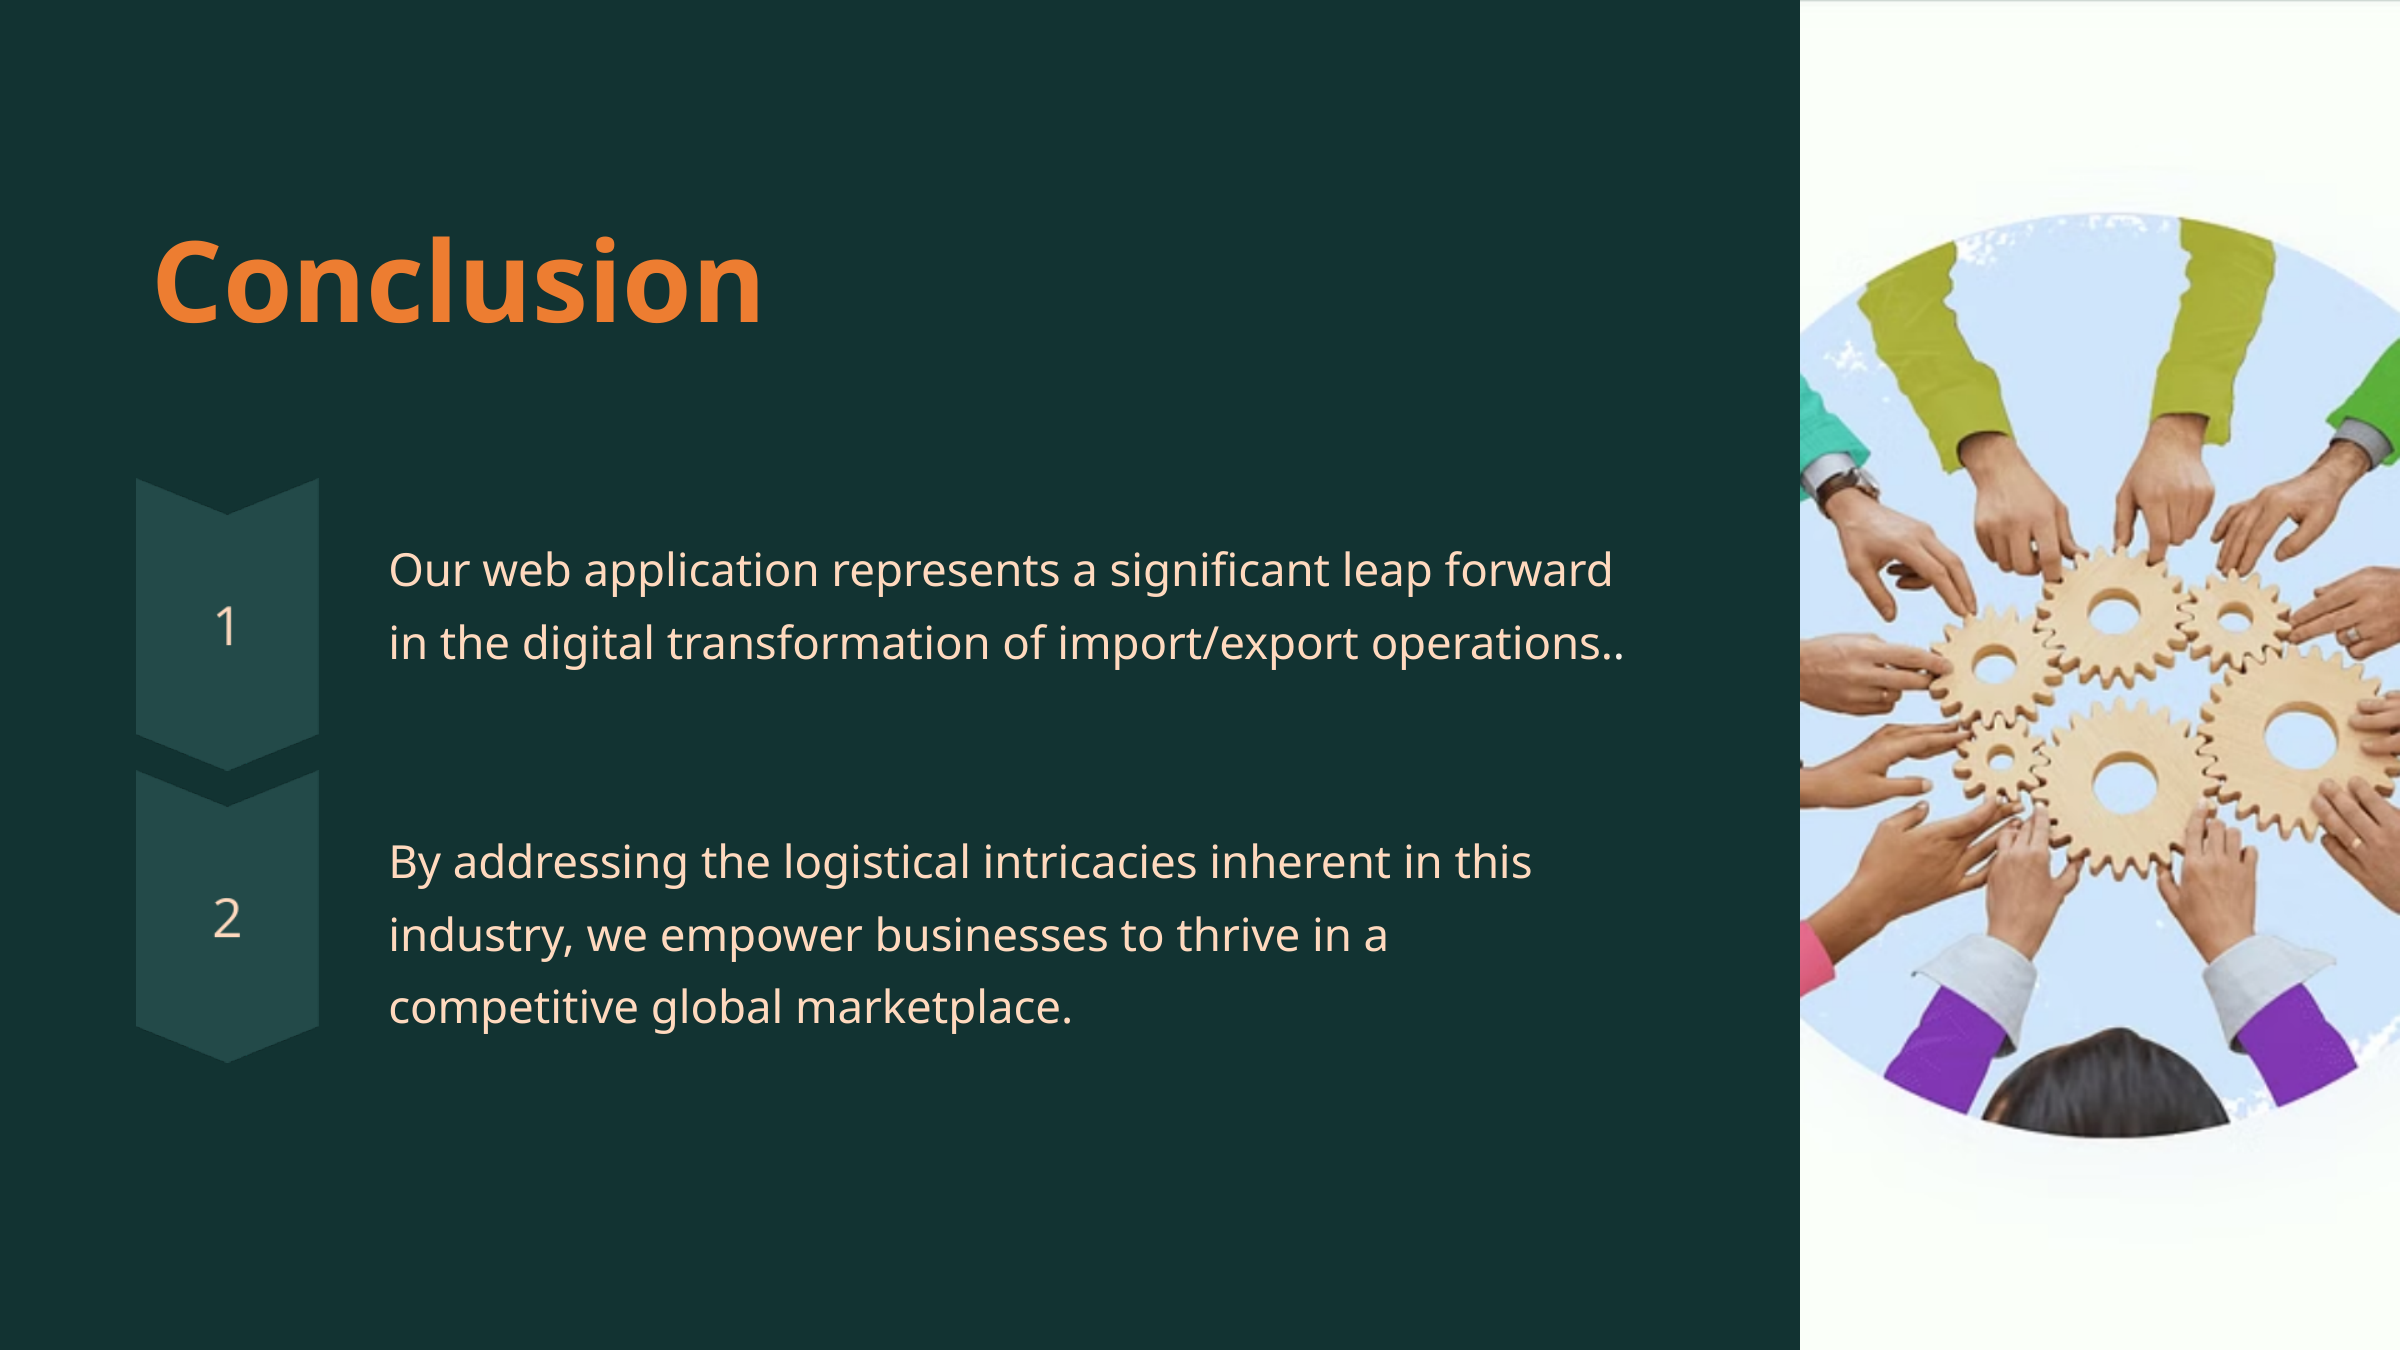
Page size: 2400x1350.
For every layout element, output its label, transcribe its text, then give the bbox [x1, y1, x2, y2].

text_box By addressing the logistical intricacies inherent in this industry, we empower businesses to thrive in a competitive global marketplace. [373, 807, 1664, 1026]
picture [1799, 0, 2400, 1350]
text_box [0, 0, 1799, 1350]
picture [136, 478, 319, 1063]
text_box Our web application represents a significant leap forward in the digital transformation of import/export operations.. [373, 515, 1664, 662]
text_box Conclusion [136, 201, 1231, 338]
